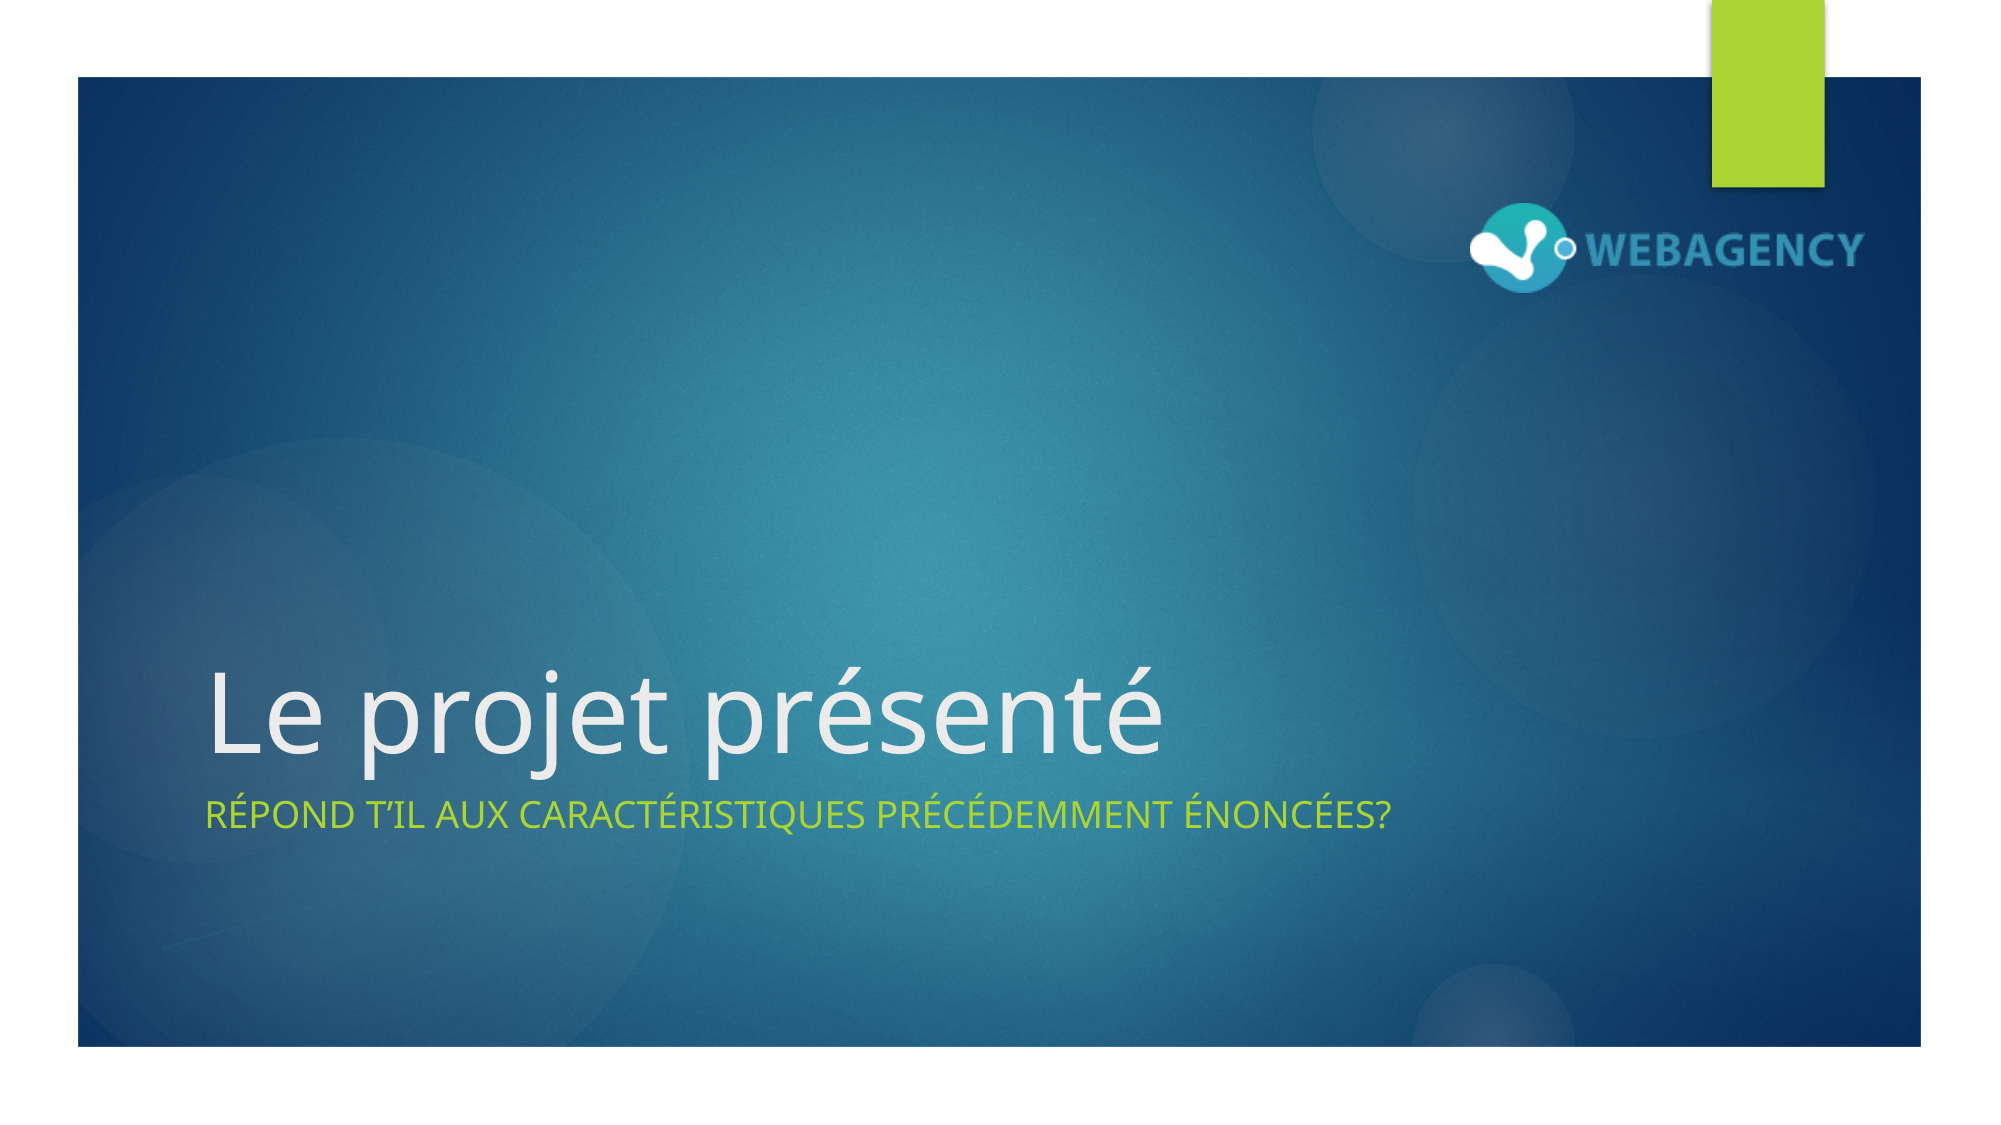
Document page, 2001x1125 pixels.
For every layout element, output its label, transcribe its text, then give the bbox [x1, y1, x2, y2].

title Le projet présenté [189, 344, 1638, 783]
subtitle Répond t’il aux caractéristiques précédemment énoncées? [189, 783, 1638, 925]
picture [1470, 202, 1879, 293]
